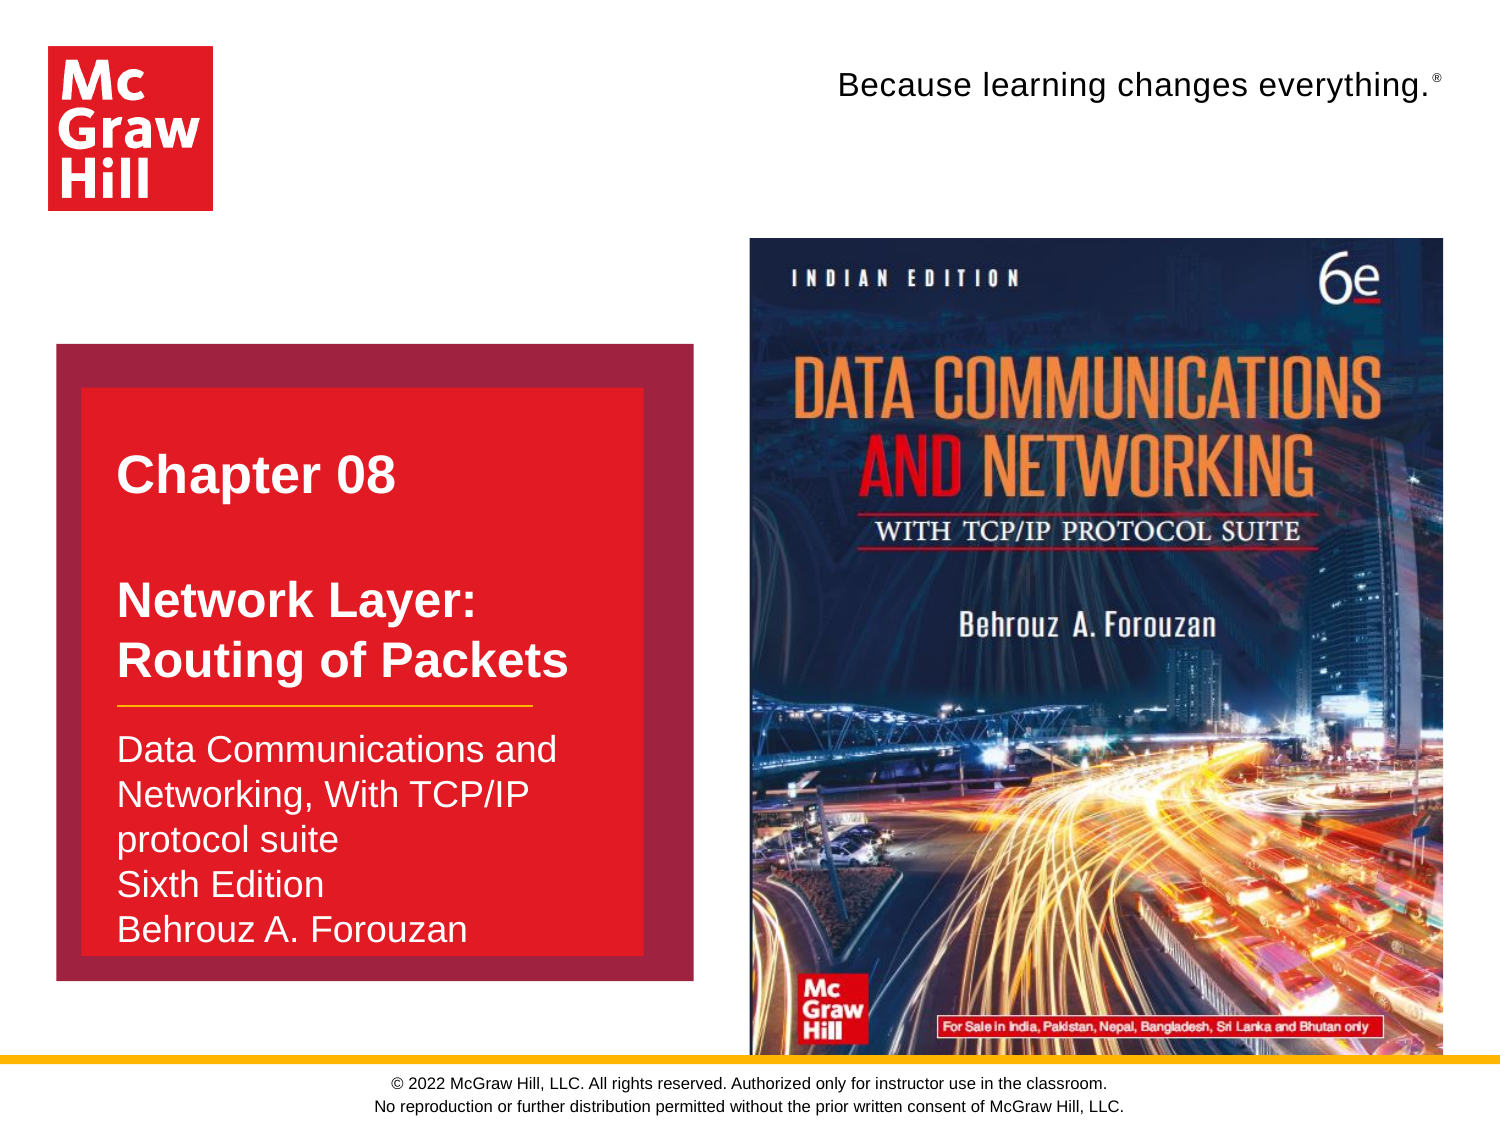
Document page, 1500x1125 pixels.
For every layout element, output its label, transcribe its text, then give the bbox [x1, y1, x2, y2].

subtitle Network Layer: Routing of Packets [101, 538, 627, 696]
title Chapter 08 [101, 427, 600, 513]
picture [749, 237, 1444, 1055]
list Data Communications and Networking, With TCP/IP protocol suite Sixth Edition Behrouz A. Forouzan [101, 717, 602, 942]
picture [48, 46, 213, 211]
list © 2022 McGraw Hill, LLC. All rights reserved. Authorized only for instructor use in the classroom. No reproduction or further distribution permitted without the prior written consent of McGraw Hill, LLC. [0, 1063, 1500, 1125]
